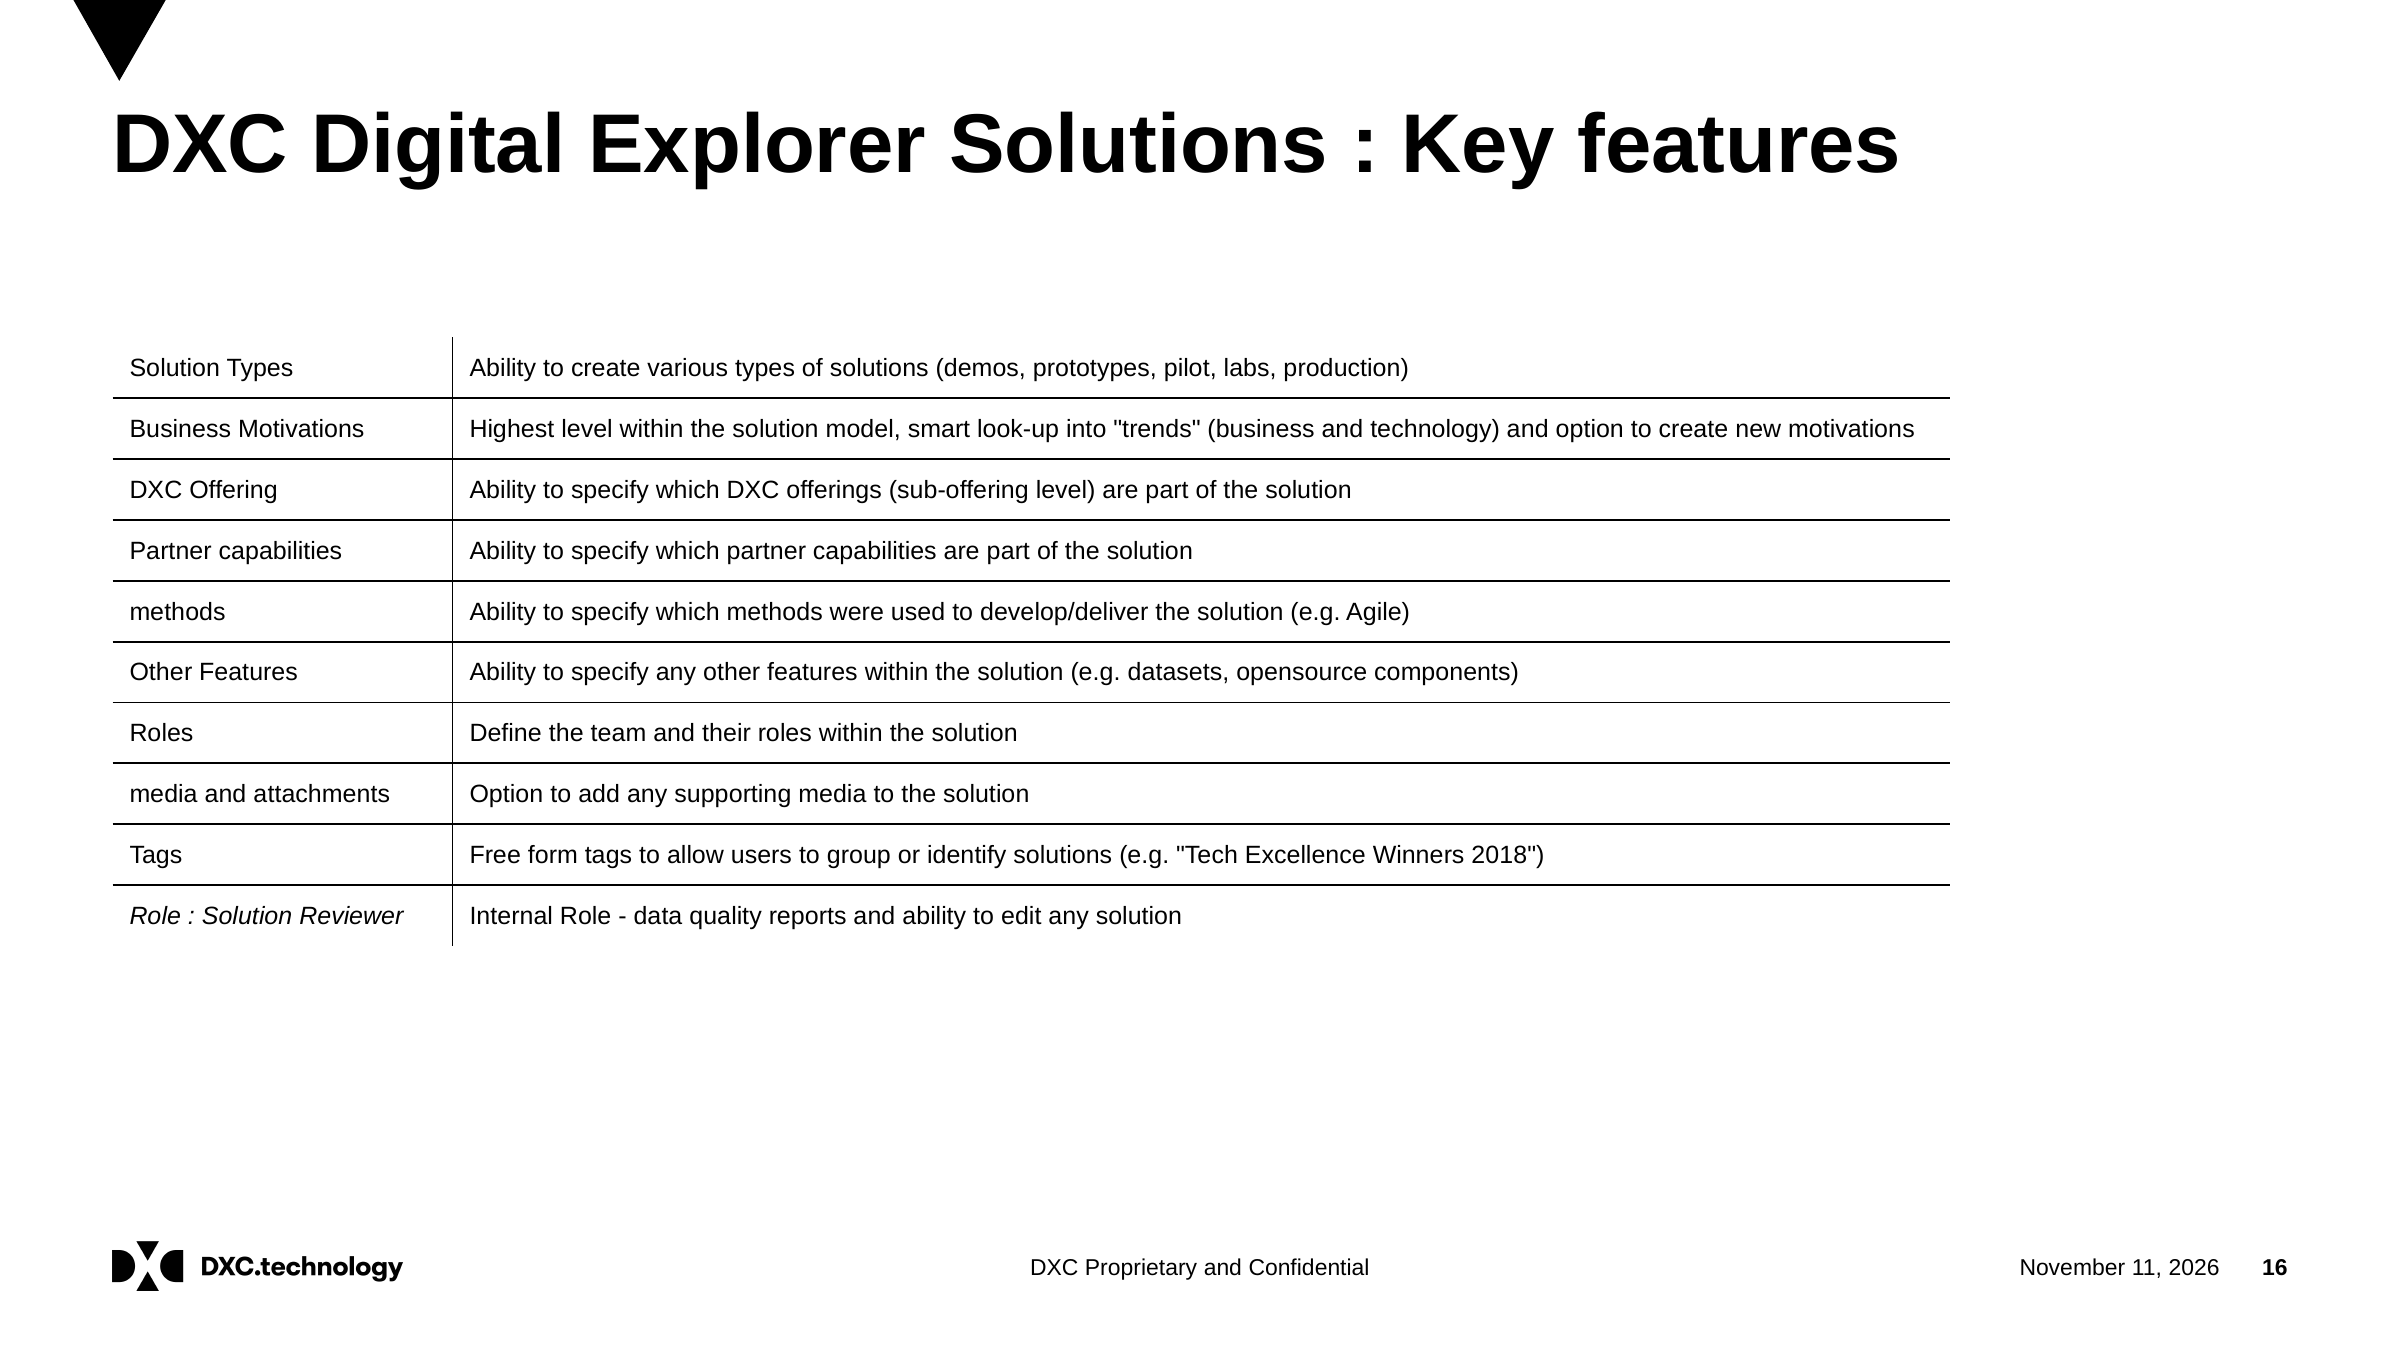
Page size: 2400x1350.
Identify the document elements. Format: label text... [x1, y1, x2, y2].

table_cell Highest level within the solution model, smart look-up into "trends" (business and technology) and option to create new motivations [453, 399, 1950, 458]
table_cell methods [113, 582, 452, 641]
table_cell Partner capabilities [113, 521, 452, 580]
table_header Solution Types [113, 337, 452, 397]
table_cell media and attachments [113, 764, 452, 823]
table_cell Roles [113, 703, 452, 762]
table_cell Ability to specify which DXC offerings (sub-offering level) are part of the solution [453, 460, 1950, 519]
table_cell Tags [113, 825, 452, 884]
table_cell DXC Offering [113, 460, 452, 519]
table_cell Ability to specify any other features within the solution (e.g. datasets, opensource components) [453, 643, 1950, 702]
table_cell Option to add any supporting media to the solution [453, 764, 1950, 823]
table_cell Free form tags to allow users to group or identify solutions (e.g. "Tech Excellence Winners 2018") [453, 825, 1950, 884]
table_cell Ability to specify which partner capabilities are part of the solution [453, 521, 1950, 580]
table_cell Role : Solution Reviewer [113, 886, 452, 946]
table_cell Define the team and their roles within the solution [453, 703, 1950, 762]
table_header Ability to create various types of solutions (demos, prototypes, pilot, labs, production) [453, 337, 1950, 397]
table_cell Business Motivations [113, 399, 452, 458]
table_cell Other Features [113, 643, 452, 702]
table_cell Internal Role - data quality reports and ability to edit any solution [453, 886, 1950, 946]
title DXC Digital Explorer Solutions : Key features [112, 104, 2288, 338]
table_cell Ability to specify which methods were used to develop/deliver the solution (e.g. Agile) [453, 582, 1950, 641]
